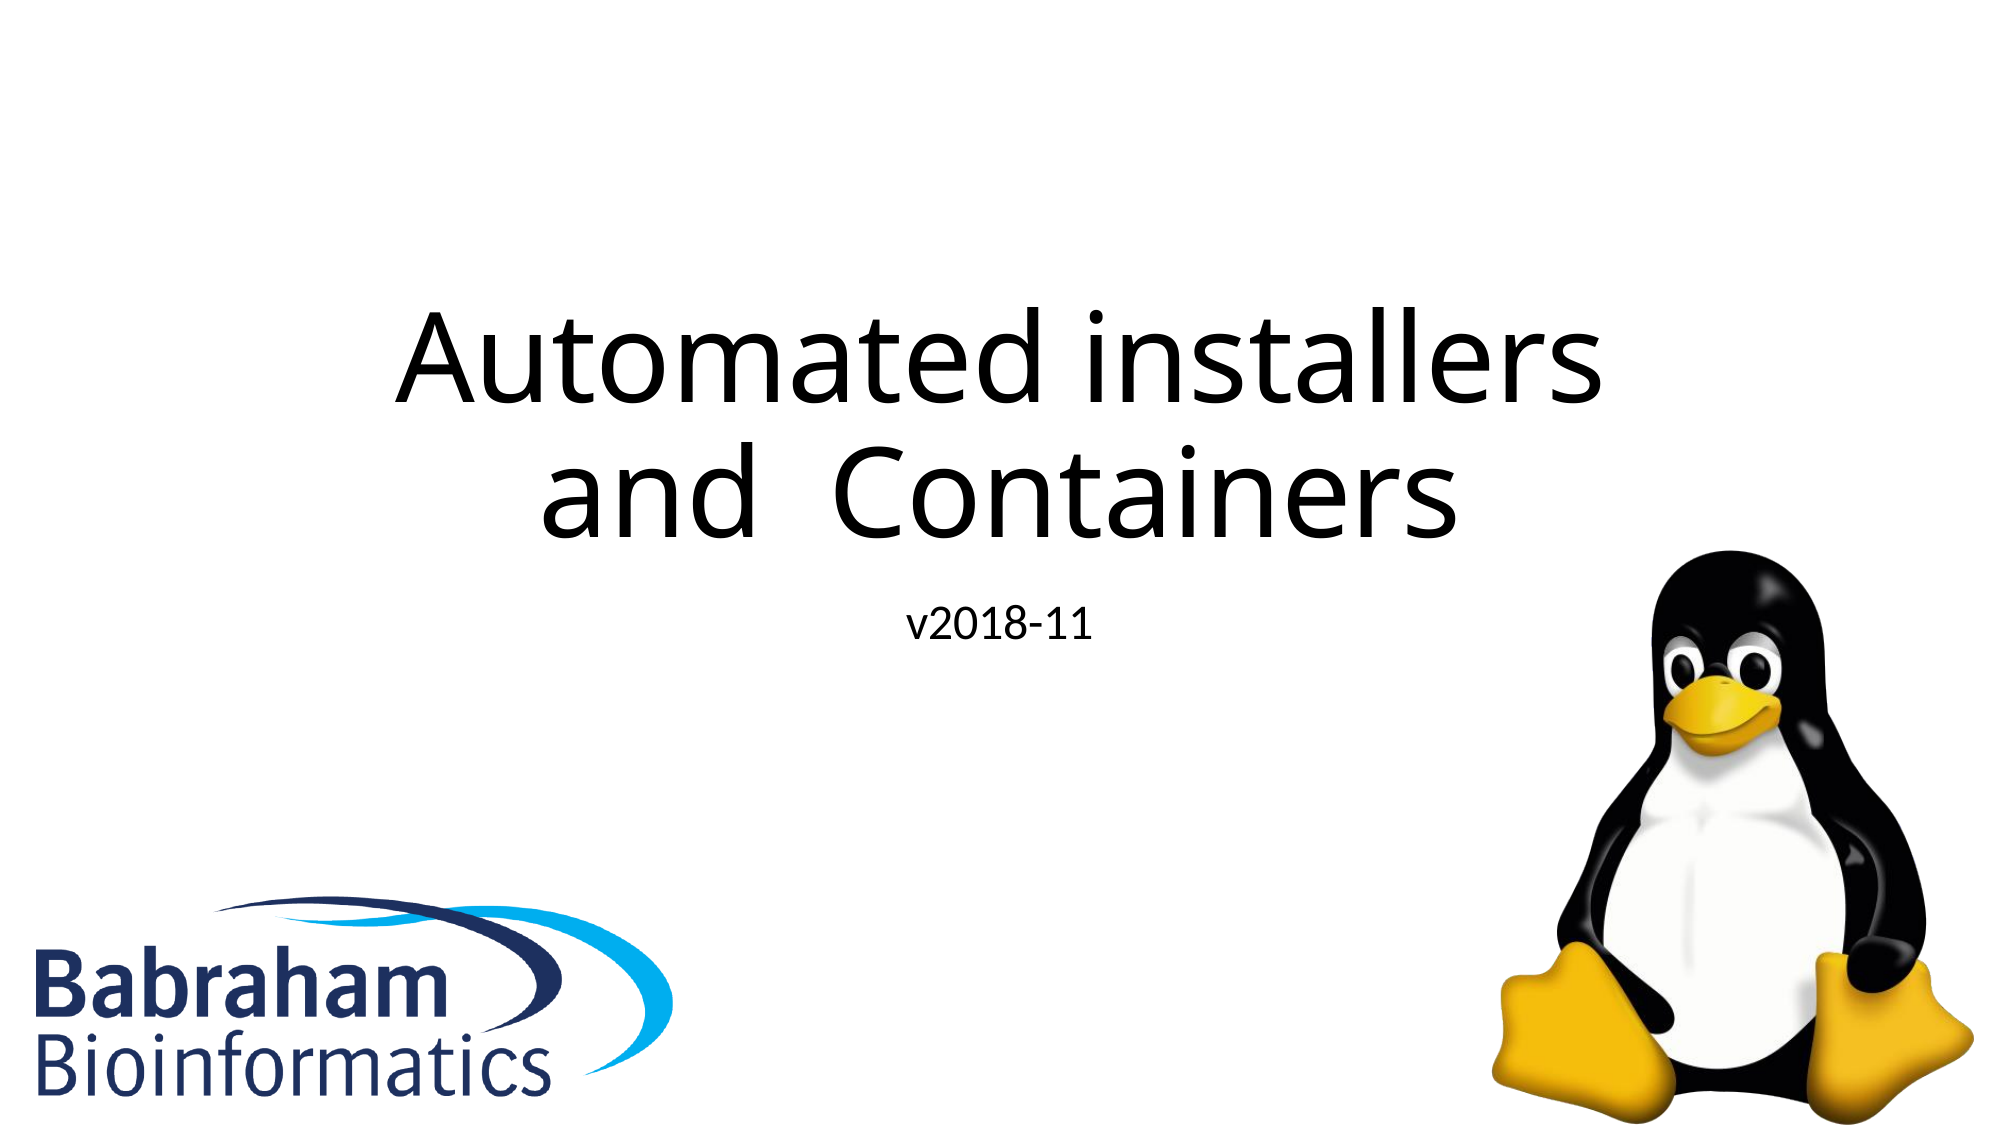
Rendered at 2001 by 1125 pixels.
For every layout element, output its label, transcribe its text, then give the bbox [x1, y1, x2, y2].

title Automated installers and Containers v2018-11 [371, 273, 1629, 650]
picture [36, 896, 673, 1097]
picture [1491, 550, 1974, 1125]
